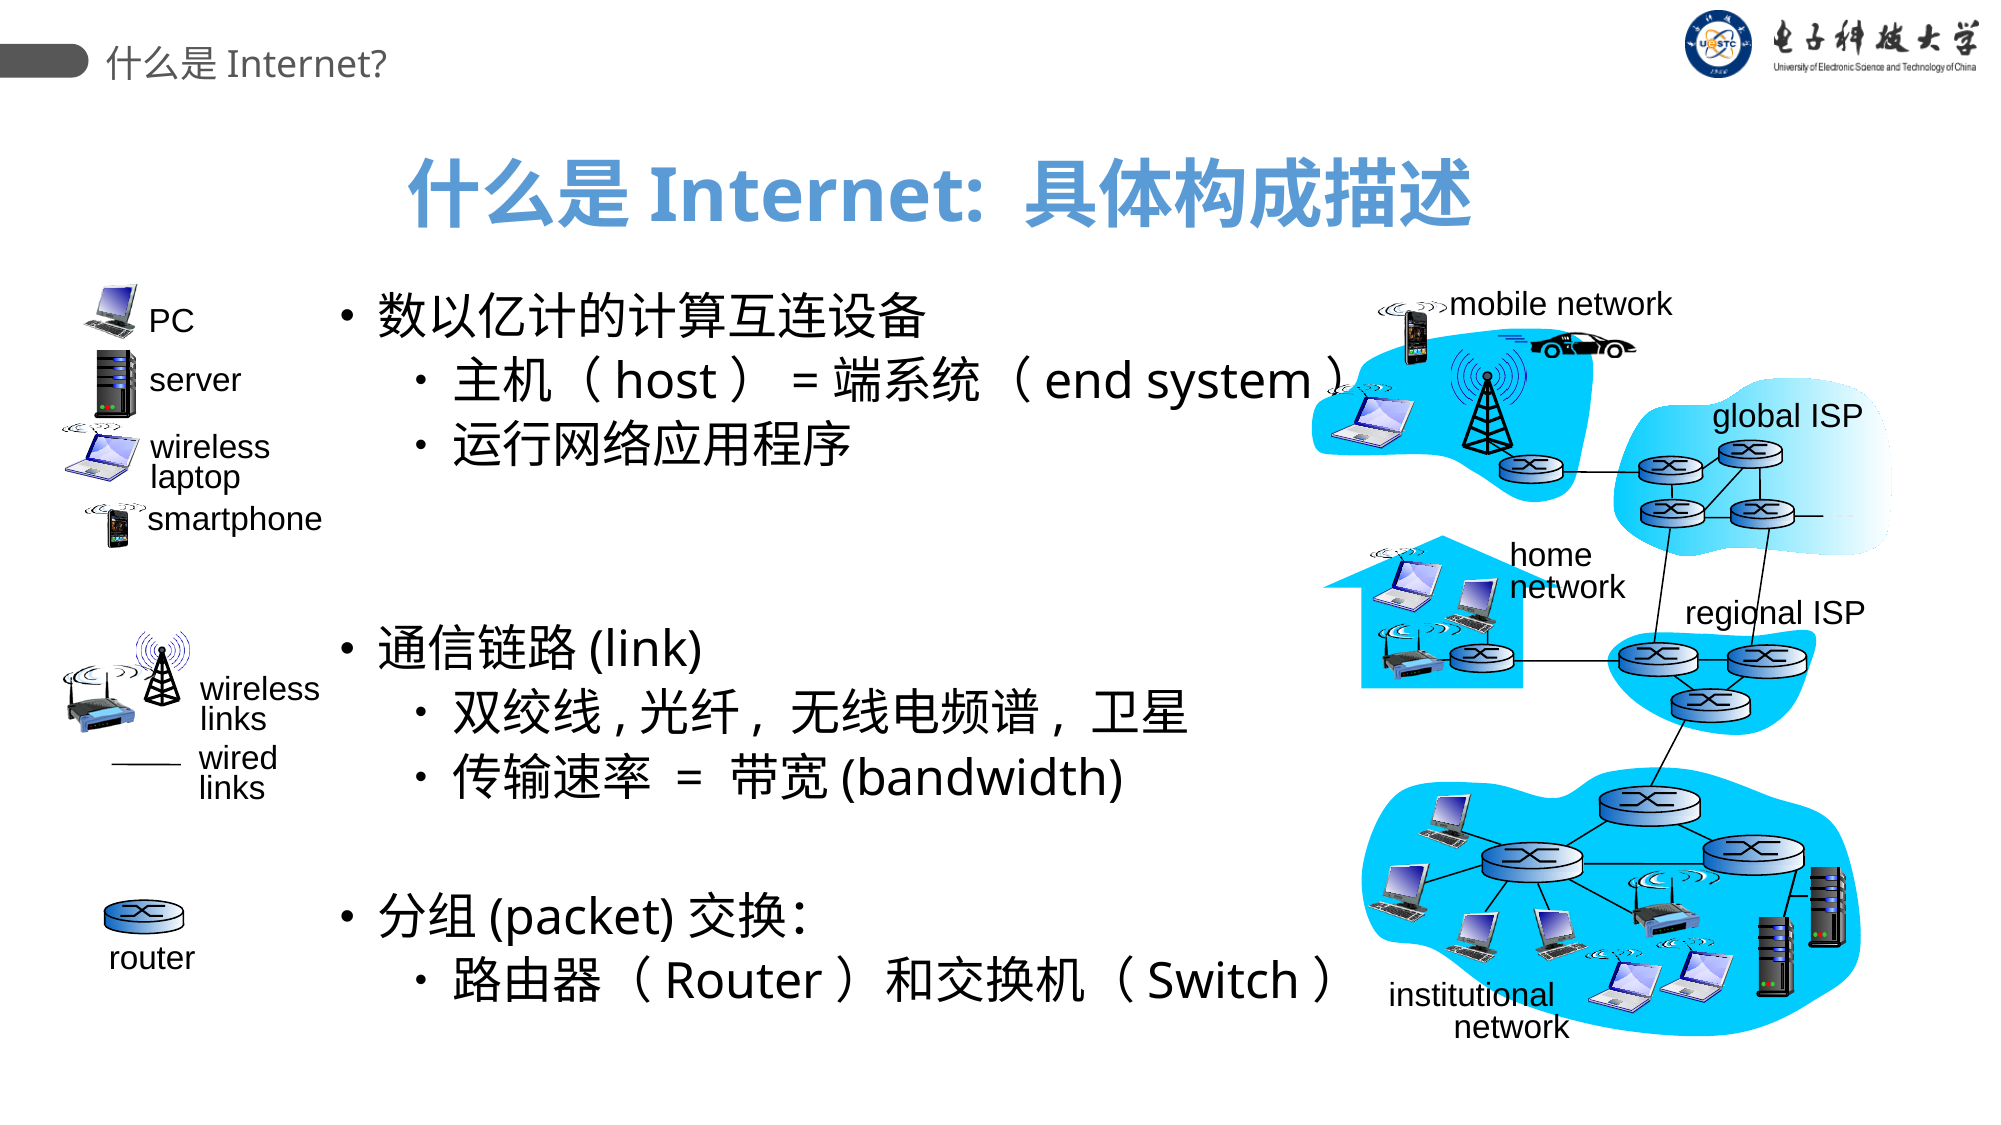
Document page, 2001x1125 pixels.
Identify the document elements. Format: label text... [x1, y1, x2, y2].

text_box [1310, 274, 1894, 1053]
text_box 什么是Internet? [105, 31, 455, 94]
text_box 数以亿计的计算互连设备 主机（host）=端系统（end system） 运行网络应用程序 通信链路(link) 双绞线,光纤, 无线电频谱, 卫星 传输速率 = 带宽(bandwidth) 分组(packet)交换： 路由器（Router）和交换机（Switch） [324, 283, 1310, 923]
text_box [380, 80, 1656, 269]
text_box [61, 281, 340, 549]
text_box 什么是Internet: 具体构成描述 [391, 149, 1667, 246]
picture [1685, 10, 1979, 78]
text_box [92, 900, 212, 985]
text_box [62, 631, 337, 814]
